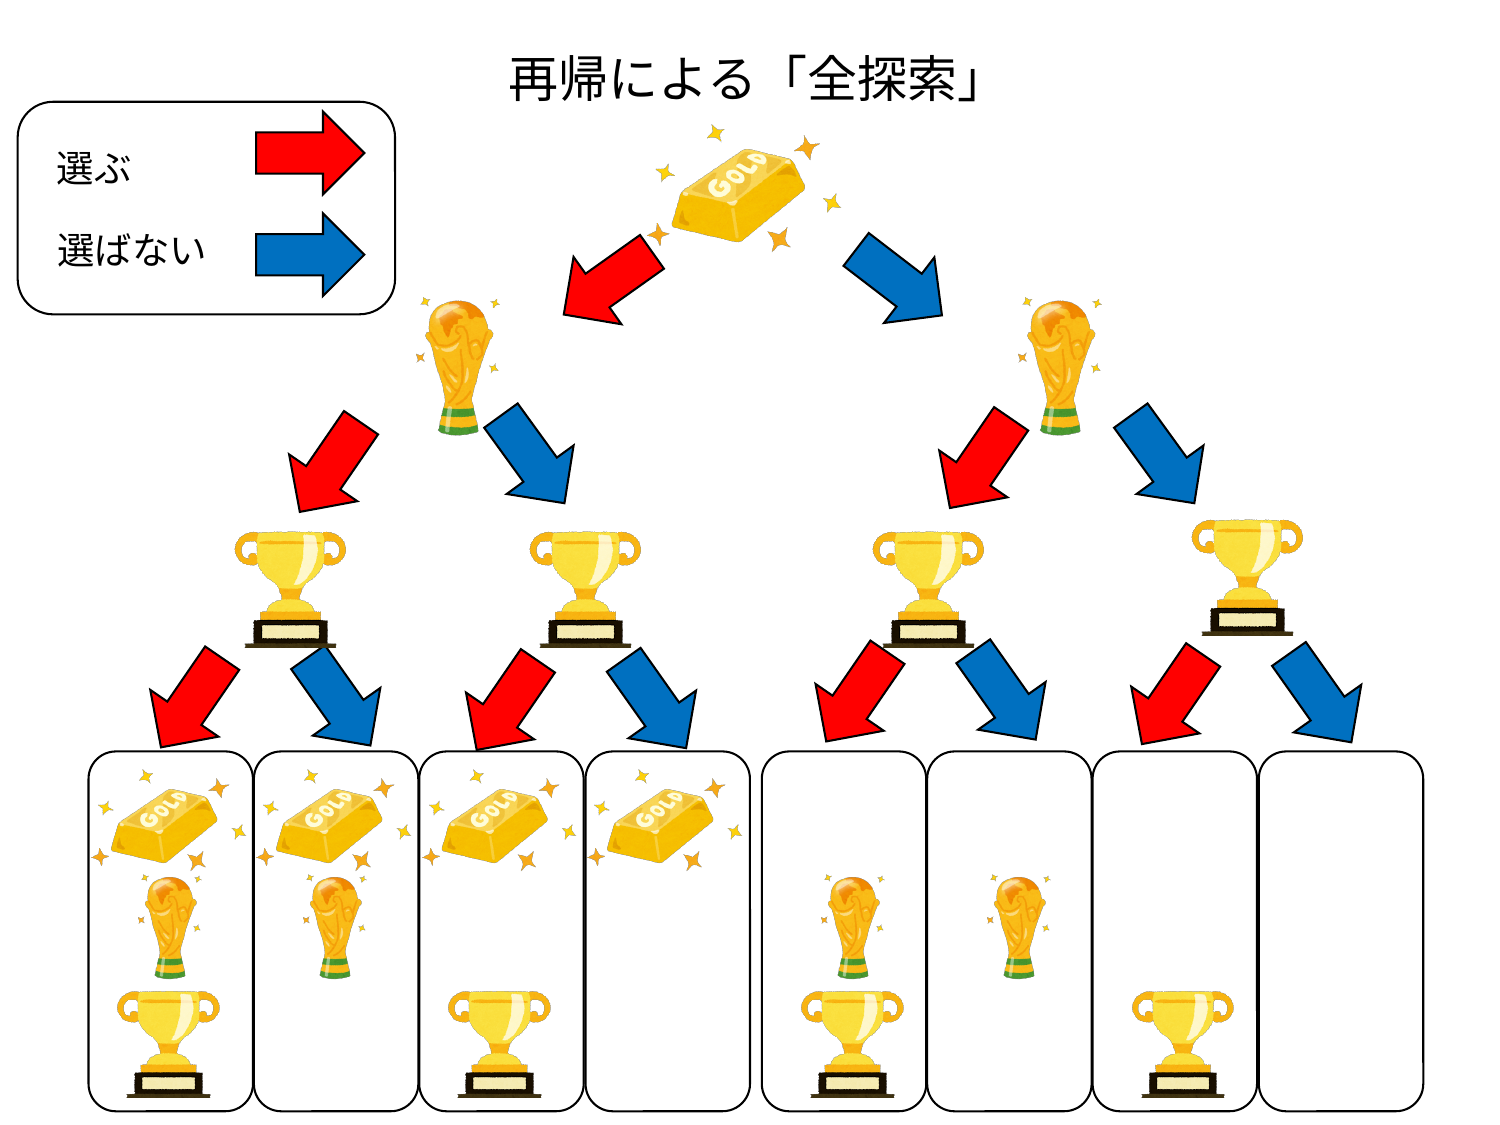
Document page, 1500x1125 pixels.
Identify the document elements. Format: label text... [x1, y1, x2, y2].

text_box [954, 637, 1048, 741]
text_box [760, 750, 927, 1113]
picture [113, 987, 224, 1098]
text_box [1270, 640, 1363, 744]
picture [1187, 515, 1308, 636]
text_box [1129, 641, 1222, 746]
text_box [1257, 750, 1425, 1113]
picture [1127, 987, 1238, 1098]
text_box [287, 409, 380, 514]
text_box [814, 642, 906, 743]
text_box [418, 763, 585, 1113]
picture [419, 751, 580, 889]
picture [868, 527, 989, 648]
text_box [87, 764, 253, 1113]
text_box [605, 648, 698, 750]
text_box [846, 231, 944, 325]
text_box [1112, 402, 1205, 505]
picture [407, 290, 507, 438]
text_box [584, 762, 752, 1113]
text_box [464, 647, 557, 750]
text_box 再帰による「全探索」 [493, 39, 1023, 115]
picture [584, 751, 746, 889]
picture [643, 101, 846, 275]
text_box [148, 645, 241, 749]
picture [814, 869, 890, 981]
text_box [490, 402, 576, 505]
text_box [562, 233, 657, 326]
picture [525, 527, 646, 648]
picture [230, 527, 351, 648]
text_box [252, 763, 419, 1113]
picture [253, 751, 415, 981]
picture [797, 987, 908, 1098]
text_box [1091, 750, 1258, 1113]
text_box [937, 405, 1025, 510]
text_box [16, 100, 397, 316]
picture [444, 987, 555, 1098]
picture [980, 869, 1056, 981]
picture [1009, 290, 1109, 438]
text_box [926, 750, 1092, 1113]
text_box [289, 648, 382, 747]
picture [88, 751, 250, 981]
